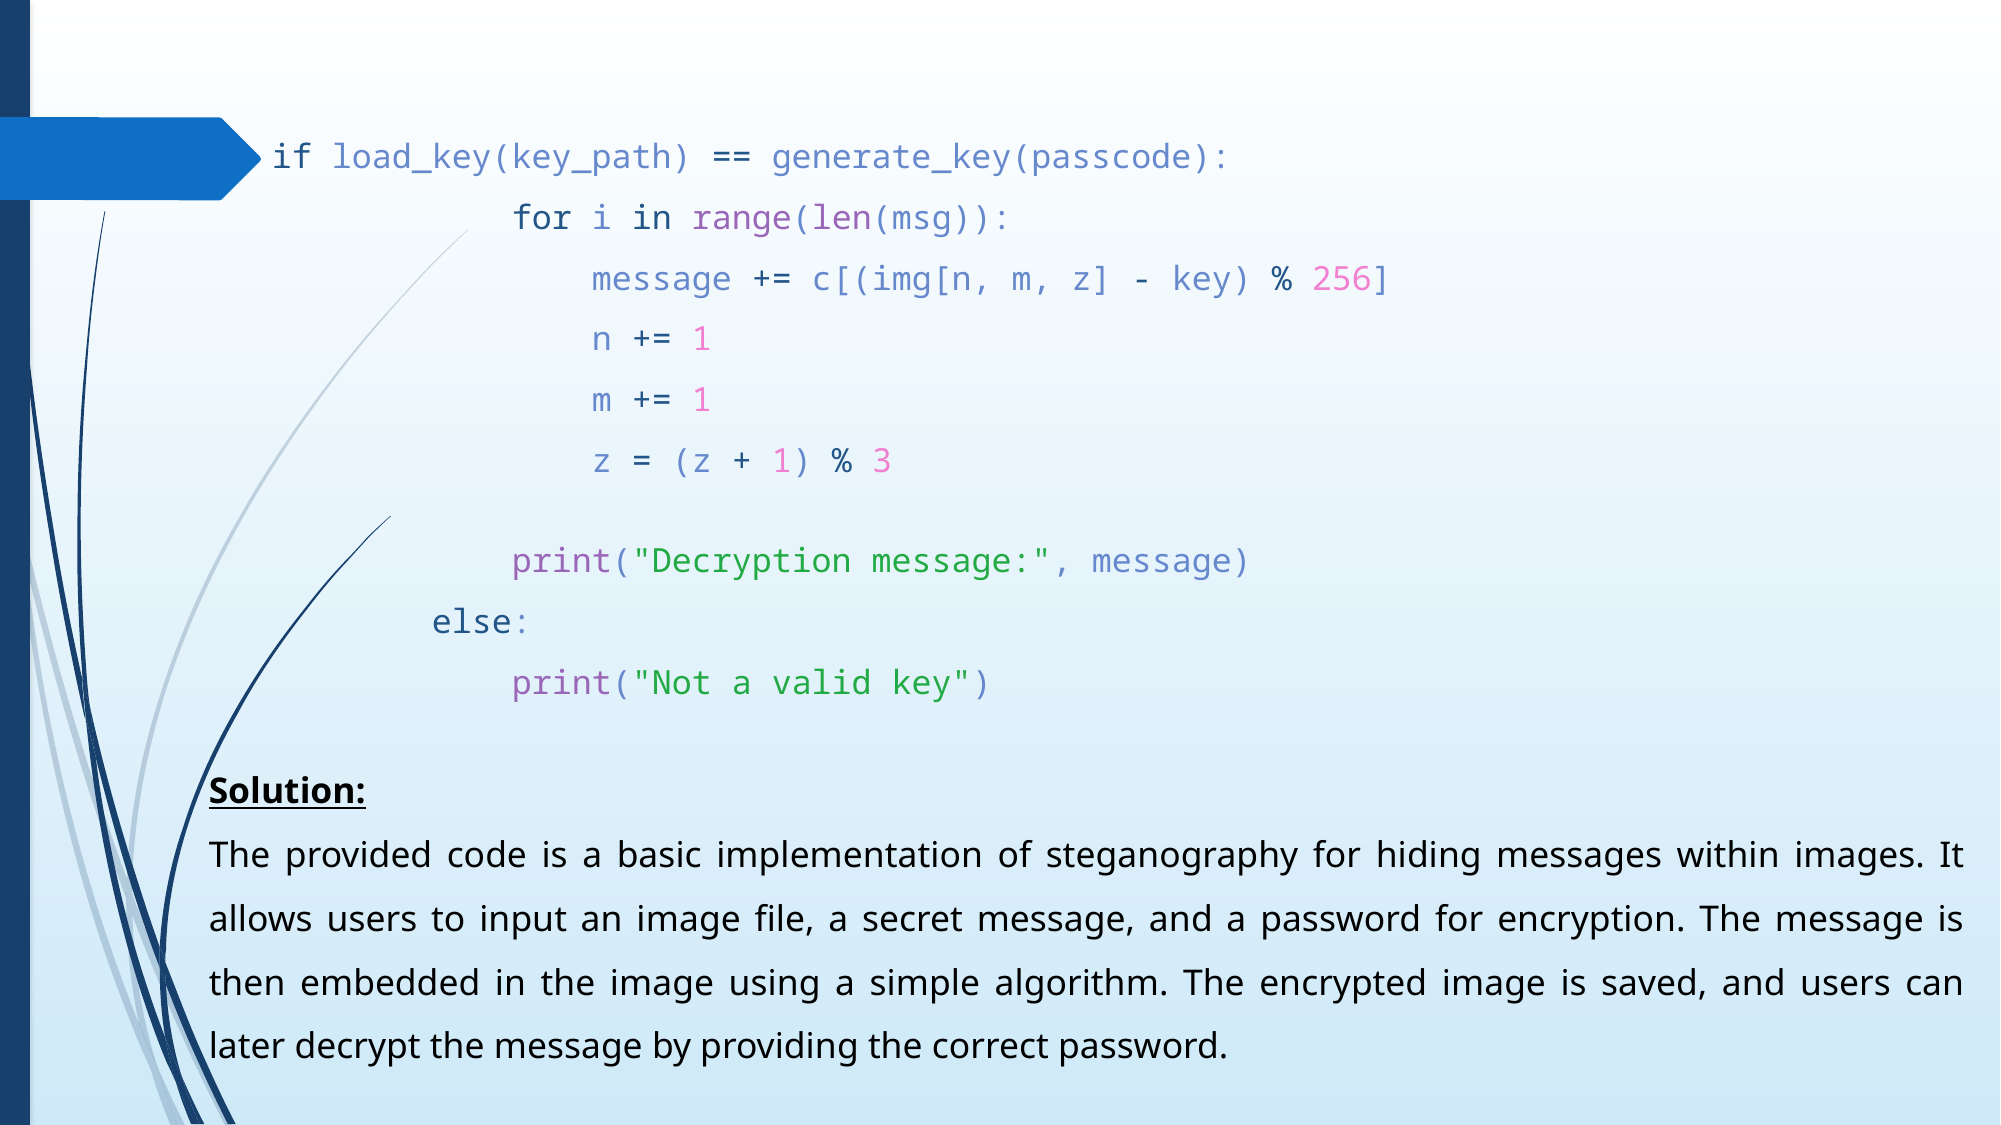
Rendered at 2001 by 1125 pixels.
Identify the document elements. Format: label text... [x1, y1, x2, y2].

text_box Solution: The provided code is a basic implementation of steganography for hiding messages within images. It allows users to input an image file, a secret message, and a password for encryption. The message is then embedded in the image using a simple algorithm. The encrypted image is saved, and users can later decrypt the message by providing the correct password. [193, 760, 1980, 1074]
list if load_key(key_path) == generate_key(passcode): for i in range(len(msg)): message += c[(img[n, m, z] - key) % 256] n += 1 m += 1 z = (z + 1) % 3 print("Decryption message:", message) else: print("Not a valid key") [256, 127, 2000, 810]
